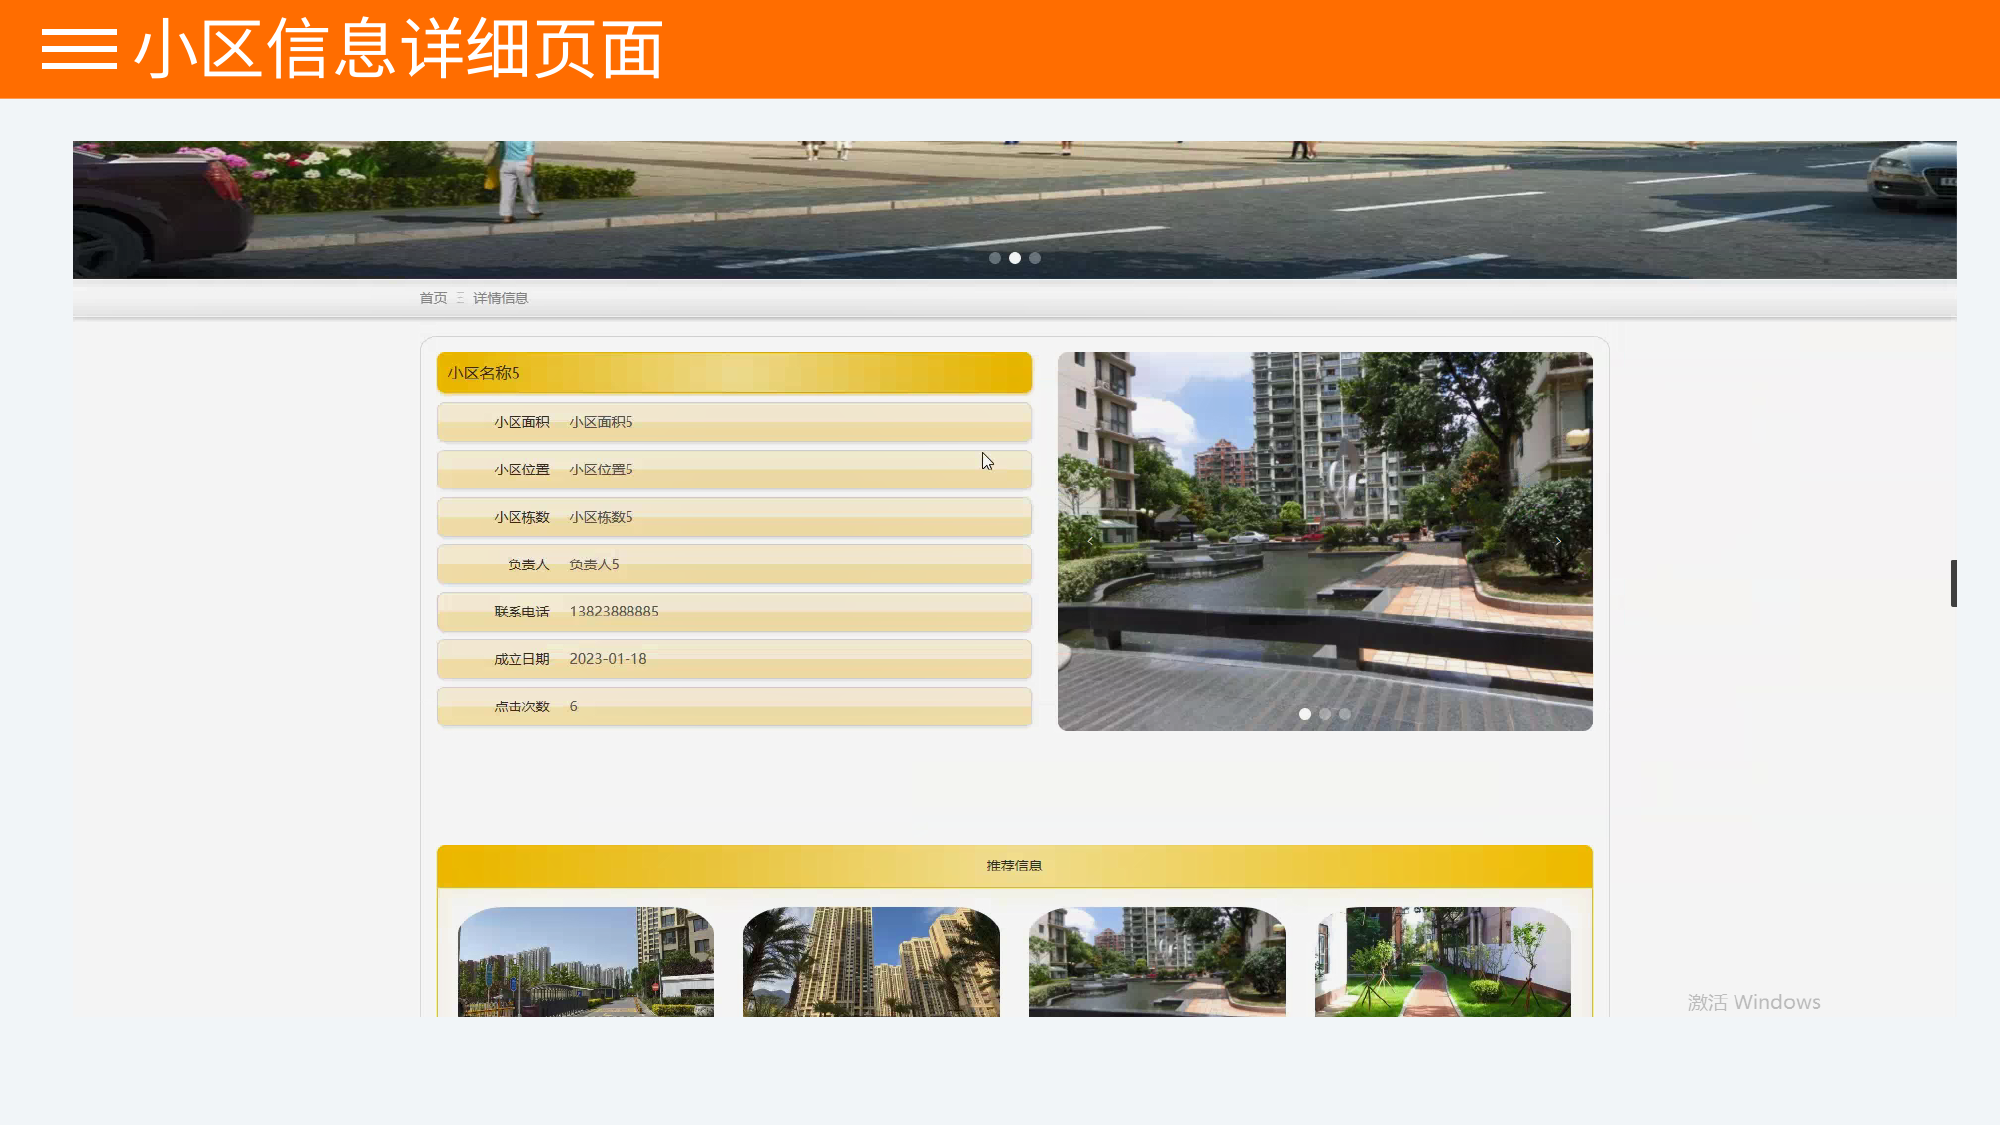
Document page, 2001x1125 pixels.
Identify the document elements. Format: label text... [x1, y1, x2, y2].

text_box [0, 0, 2000, 100]
picture [73, 141, 1957, 1017]
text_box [42, 32, 118, 67]
text_box 小区信息详细页面 [117, 0, 813, 95]
